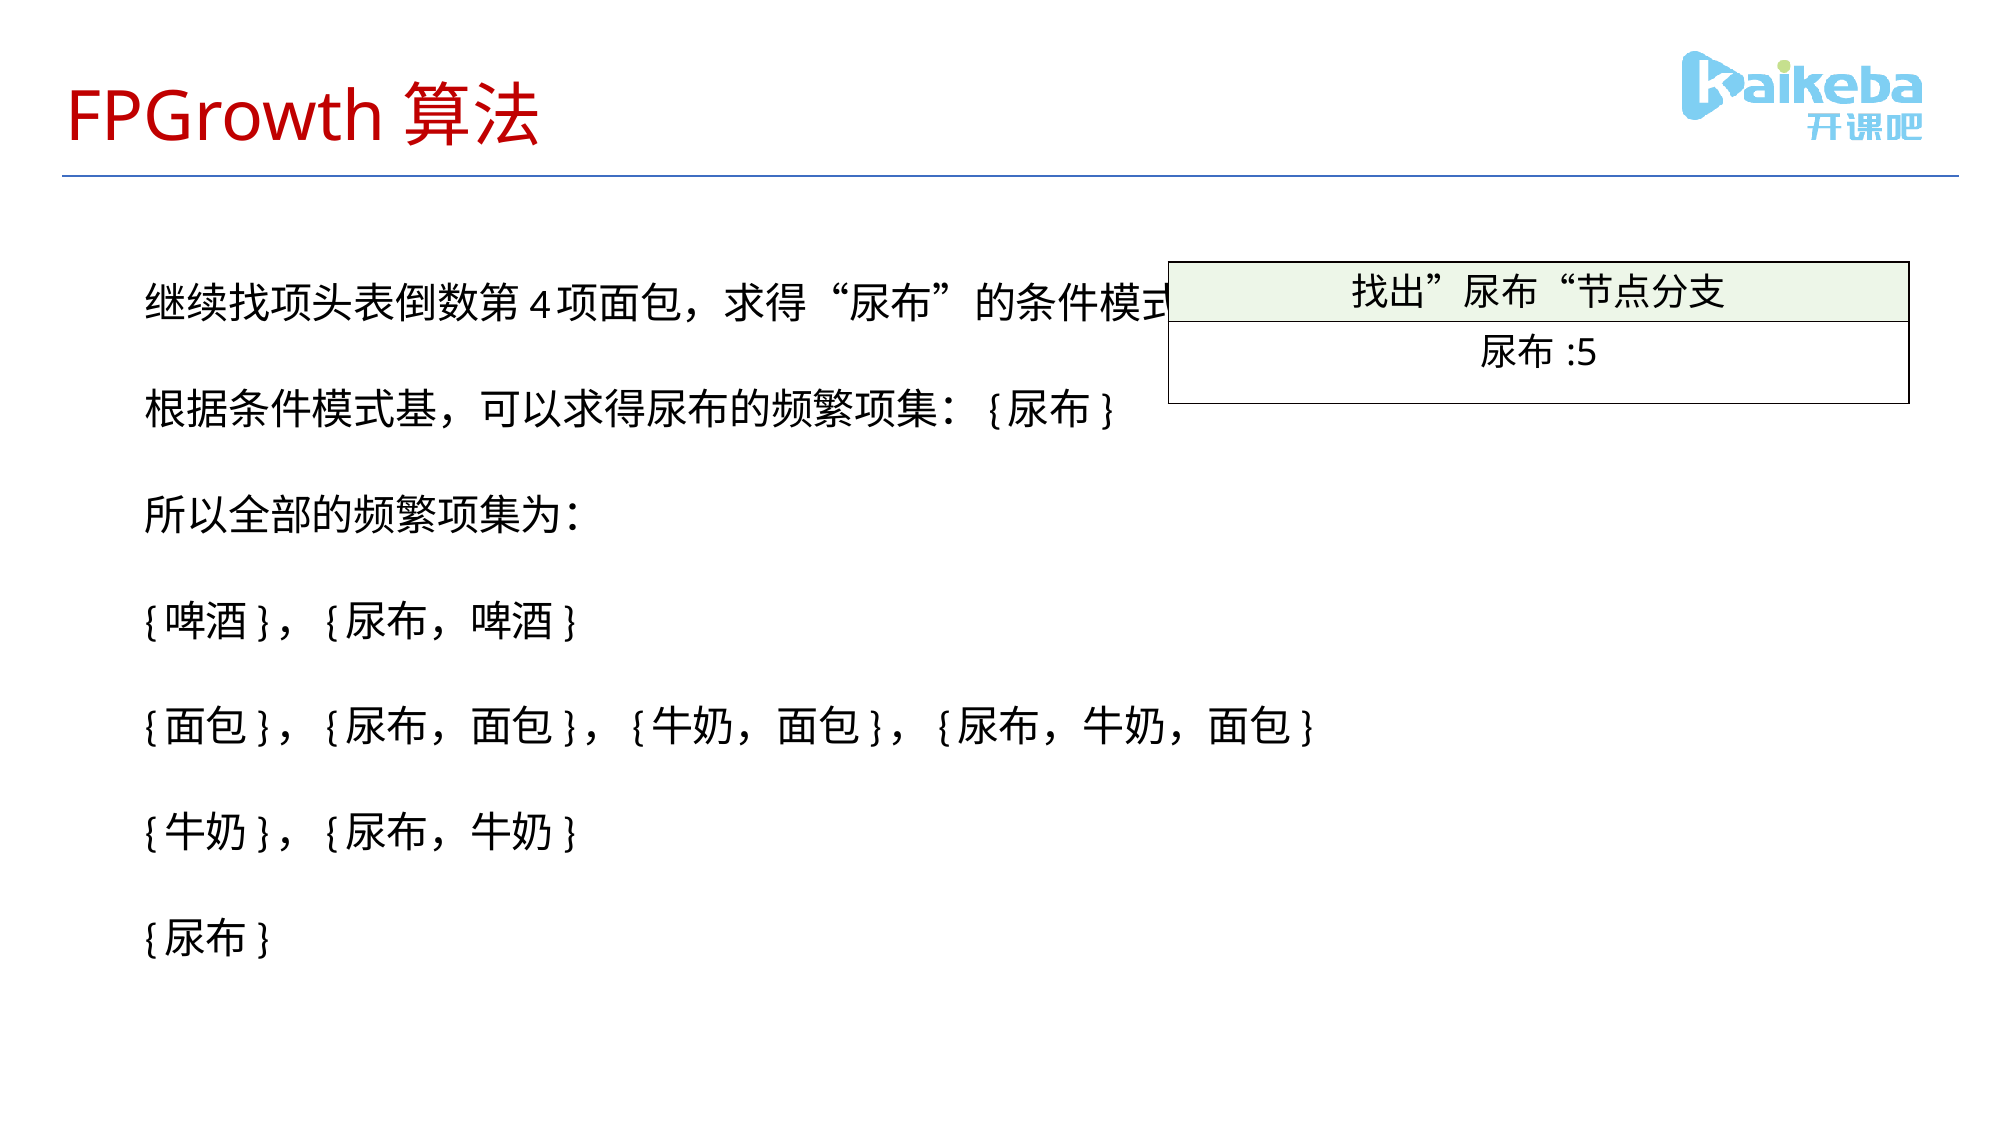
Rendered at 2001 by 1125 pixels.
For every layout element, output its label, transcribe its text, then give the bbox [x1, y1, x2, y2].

table_cell 尿布:5 [1169, 322, 1908, 403]
table_header 找出”尿布“节点分支 [1169, 263, 1908, 321]
title FPGrowth算法 [57, 59, 1728, 167]
text_box 继续找项头表倒数第4项面包，求得“尿布”的条件模式基 根据条件模式基，可以求得尿布的频繁项集：{尿布} 所以全部的频繁项集为： {啤酒}，{尿布，啤酒} {面包}，{尿布，面包}，{牛奶，面包}，{尿布，牛奶，面包} {牛奶}，{尿布，牛奶} {尿布} [137, 232, 1323, 1053]
title 关联规则算法 [1653, 21, 1950, 167]
